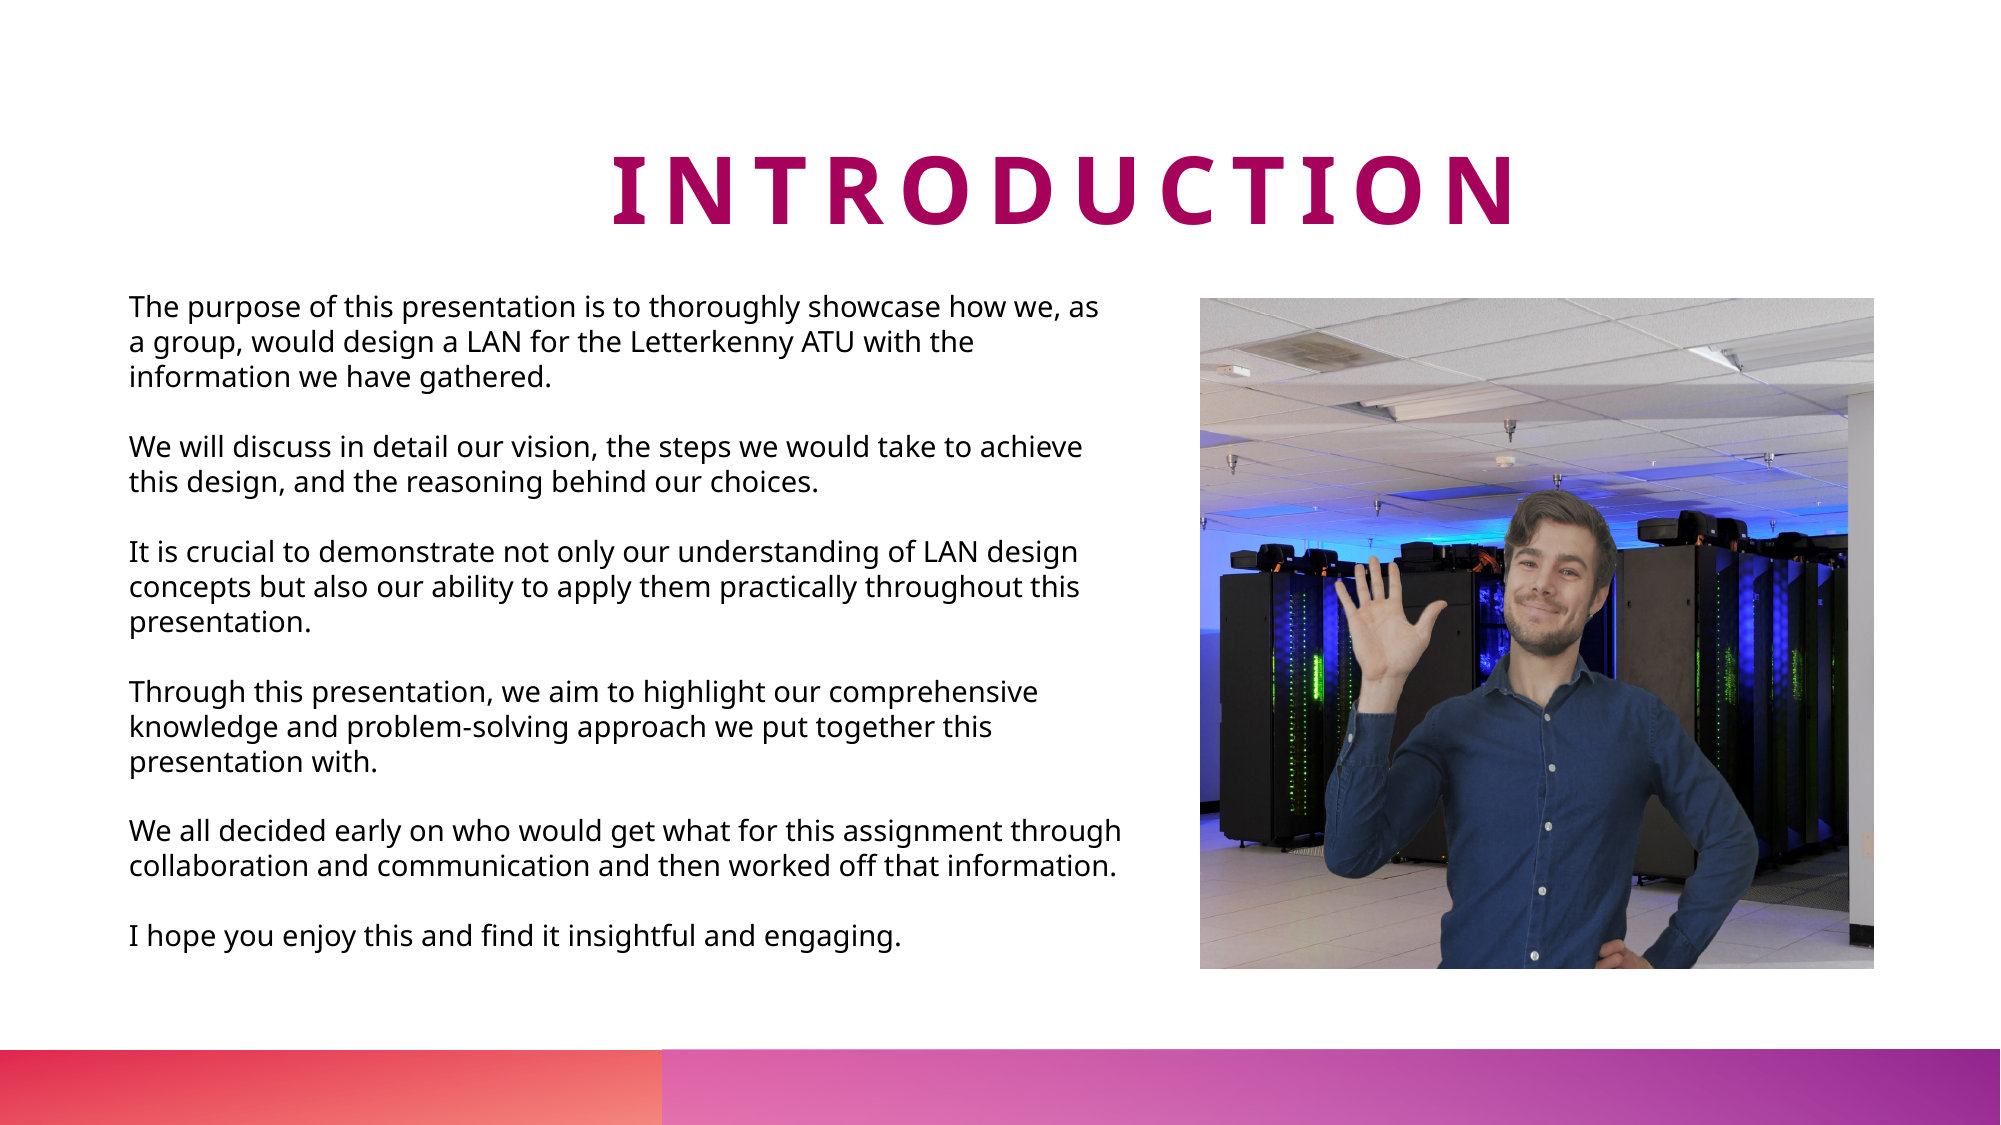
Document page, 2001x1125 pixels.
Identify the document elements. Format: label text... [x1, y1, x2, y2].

text_box The purpose of this presentation is to thoroughly showcase how we, as a group, would design a LAN for the Letterkenny ATU with the information we have gathered. We will discuss in detail our vision, the steps we would take to achieve this design, and the reasoning behind our choices. It is crucial to demonstrate not only our understanding of LAN design concepts but also our ability to apply them practically throughout this presentation. Through this presentation, we aim to highlight our comprehensive knowledge and problem-solving approach we put together this presentation with. We all decided early on who would get what for this assignment through collaboration and communication and then worked off that information. I hope you enjoy this and find it insightful and engaging. [114, 280, 1139, 961]
picture [1300, 440, 1775, 969]
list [1200, 298, 1874, 969]
title Introduction [225, 130, 1905, 244]
